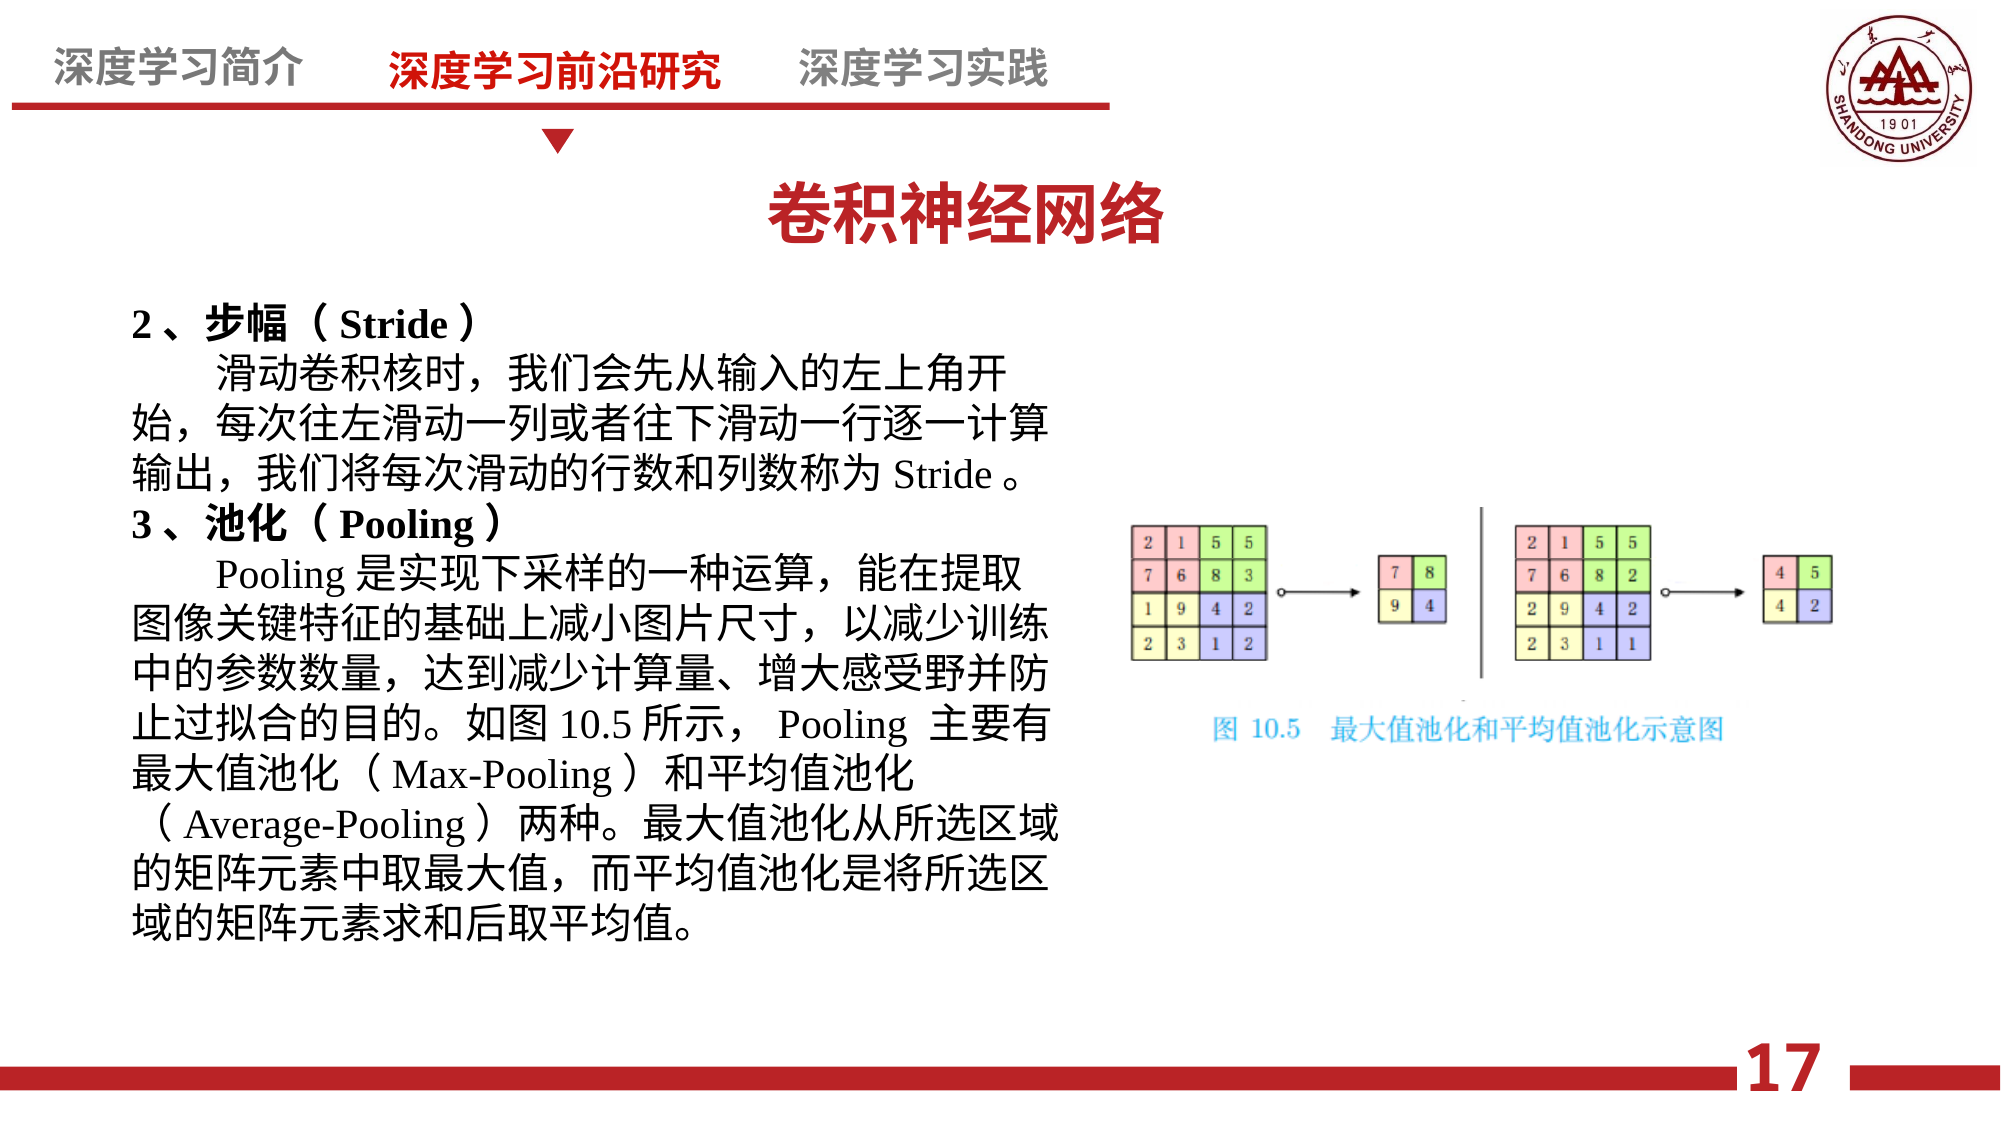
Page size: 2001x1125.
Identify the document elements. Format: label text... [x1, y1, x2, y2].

text_box 卷积神经网络 [720, 164, 1182, 259]
text_box 2、步幅（Stride） 滑动卷积核时，我们会先从输入的左上角开始，每次往左滑动一列或者往下滑动一行逐一计算输出，我们将每次滑动的行数和列数称为Stride。 3、池化（Pooling） Pooling是实现下采样的一种运算，能在提取图像关键特征的基础上减小图片尺寸，以减少训练中的参数数量，达到减少计算量、增大感受野并防止过拟合的目的。如图10.5所示，Pooling 主要有最大值池化（Max-Pooling）和平均值池化（Average-Pooling）两种。最大值池化从所选区域的矩阵元素中取最大值，而平均值池化是将所选区域的矩阵元素求和后取平均值。 [116, 289, 1078, 955]
picture [1197, 700, 1750, 753]
picture [1820, 9, 1977, 167]
picture [1099, 507, 1891, 683]
